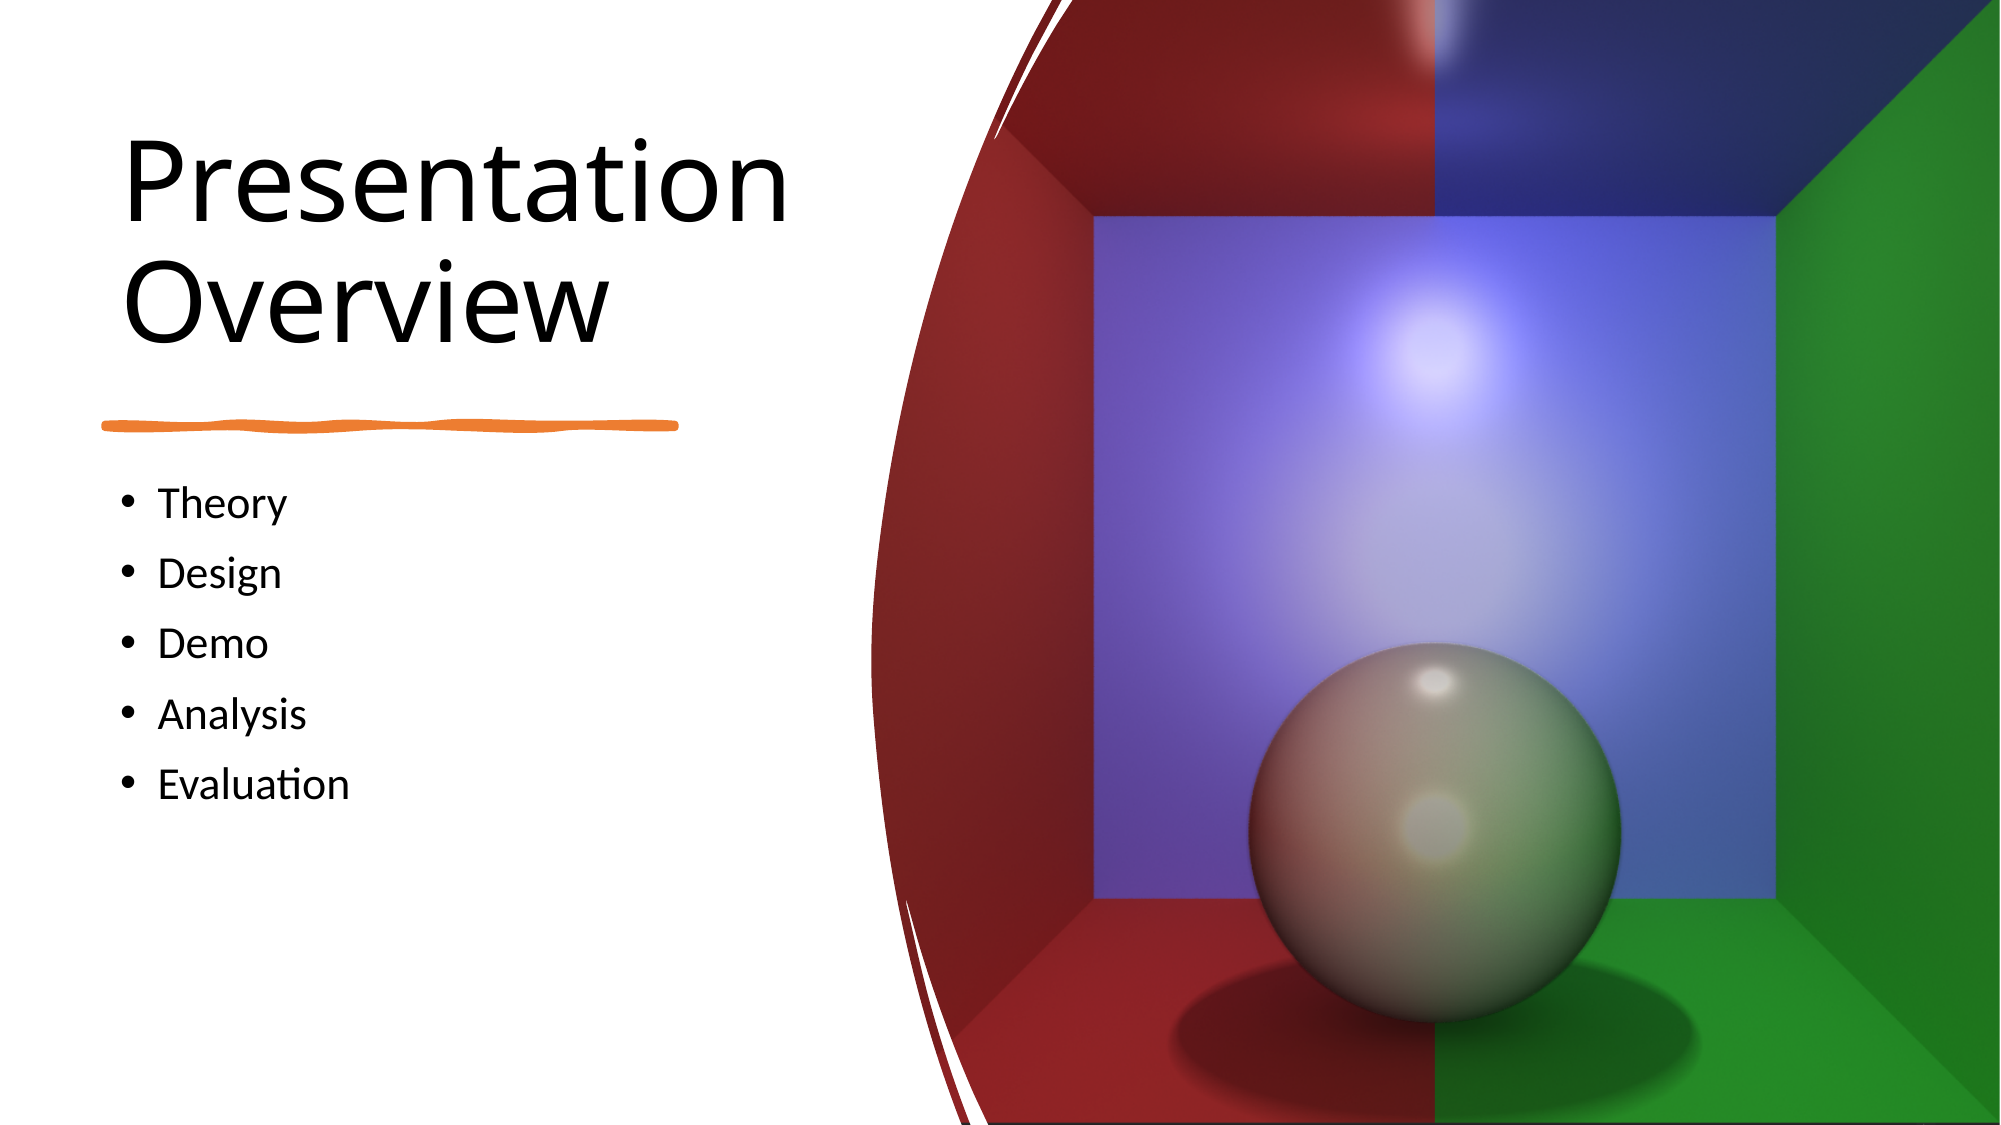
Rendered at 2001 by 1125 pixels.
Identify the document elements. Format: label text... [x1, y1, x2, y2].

picture [871, 0, 2000, 1125]
title Presentation Overview [105, 53, 822, 375]
list Theory Design Demo Analysis Evaluation [105, 471, 802, 1016]
text_box [0, 0, 871, 1125]
text_box [103, 421, 676, 431]
